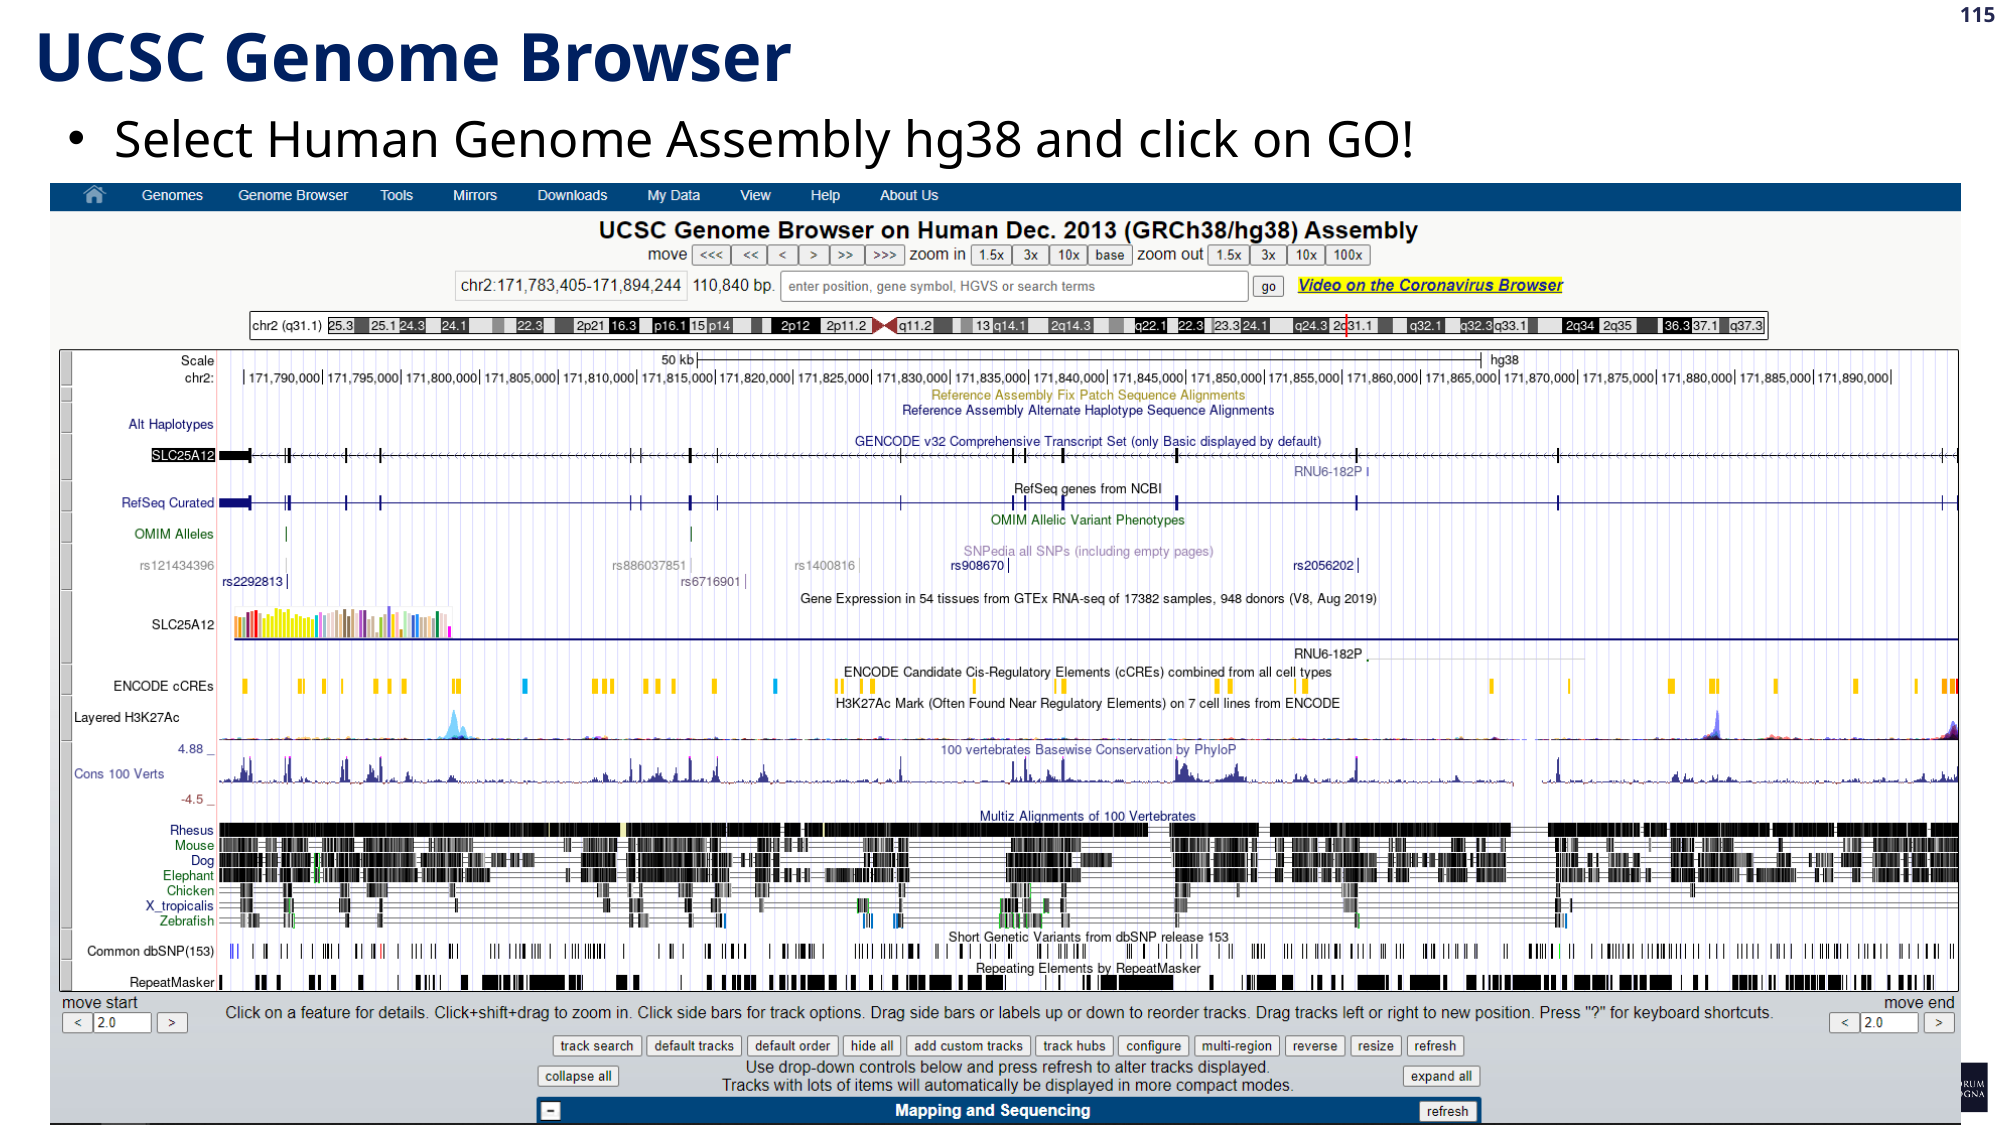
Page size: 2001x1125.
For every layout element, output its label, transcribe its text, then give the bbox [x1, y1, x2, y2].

picture [50, 182, 1988, 1125]
list UCSC Genome Browser [19, 7, 1930, 102]
list Select Human Genome Assembly hg38 and click on GO! [52, 99, 1896, 175]
